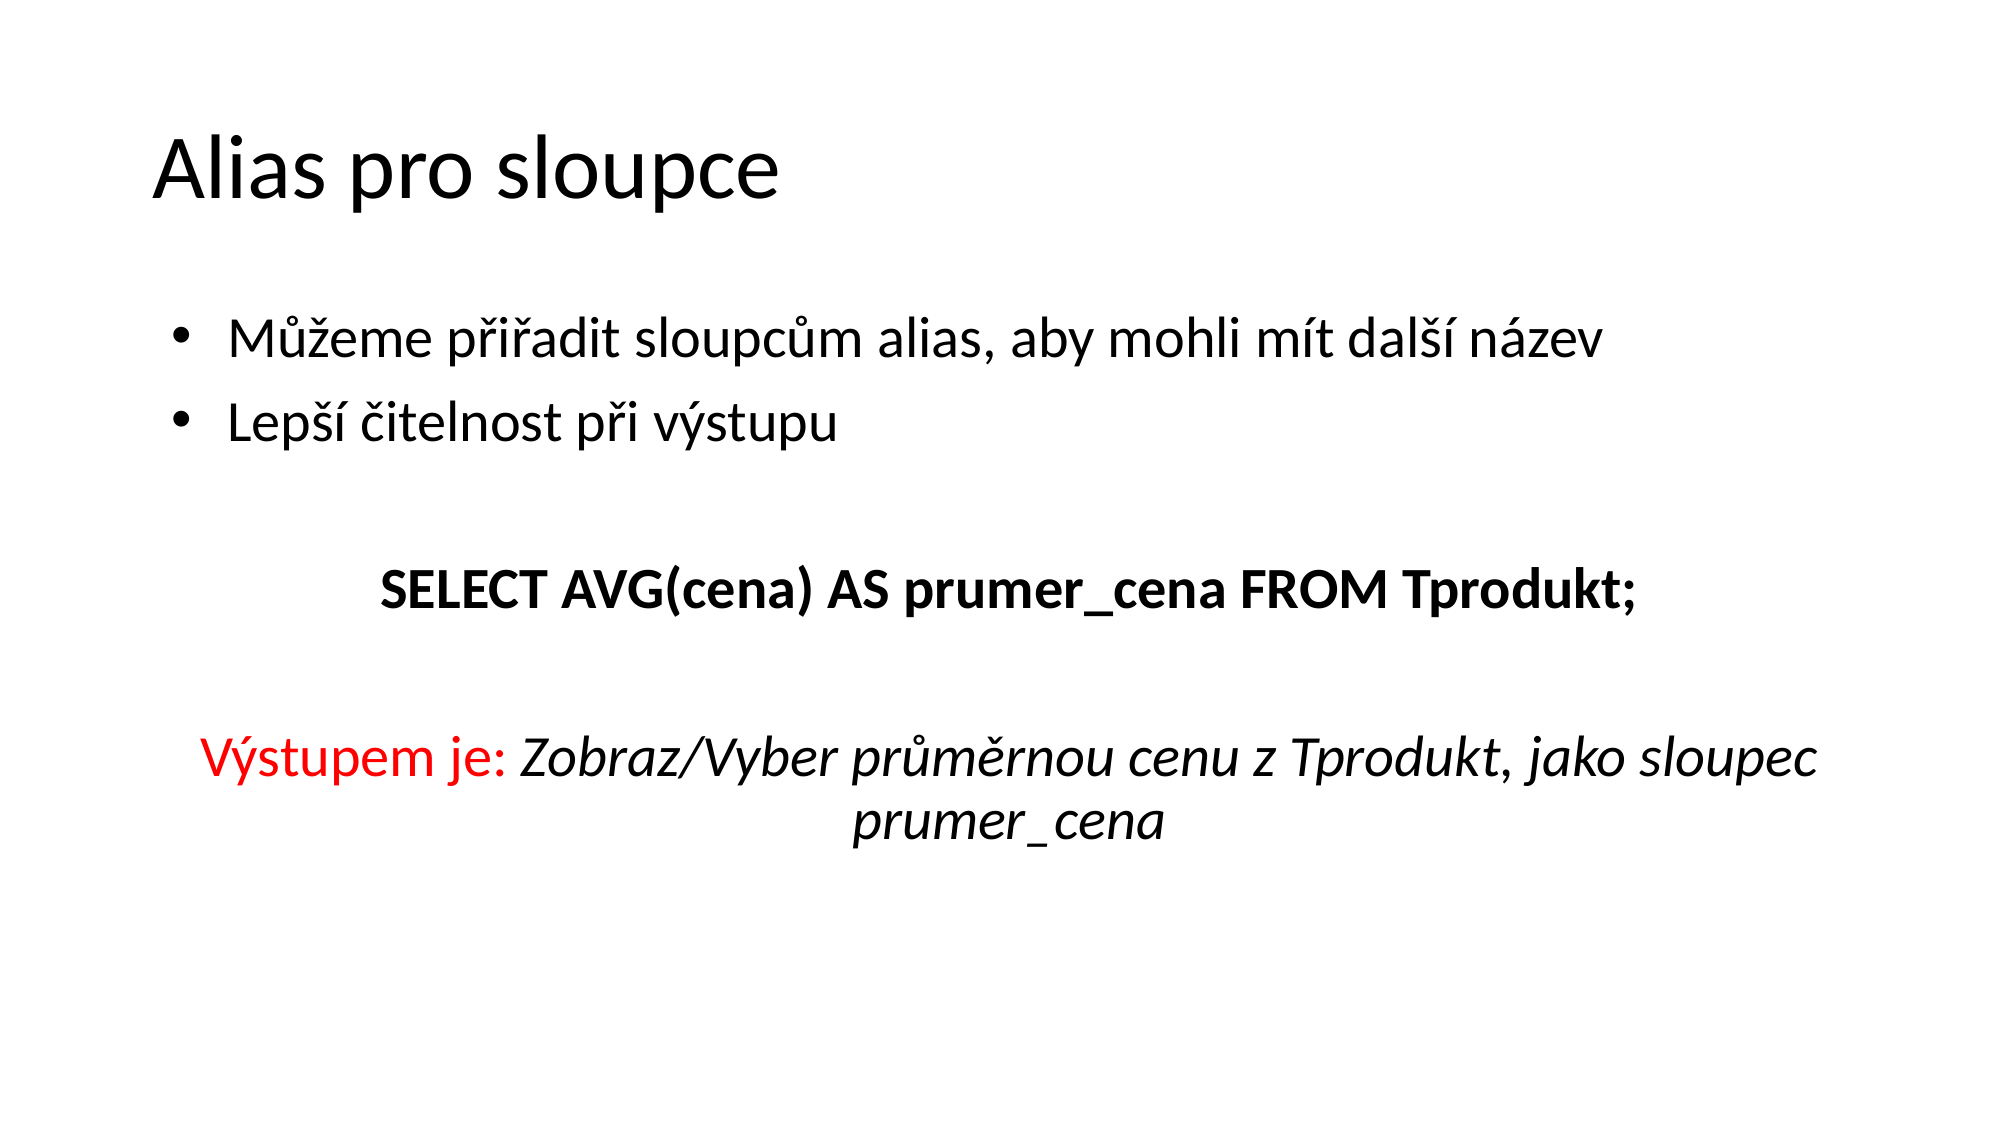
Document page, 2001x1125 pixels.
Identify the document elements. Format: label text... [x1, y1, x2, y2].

title Alias pro sloupce [137, 59, 1863, 278]
list Můžeme přiřadit sloupcům alias, aby mohli mít další název Lepší čitelnost při výstupu SELECT AVG(cena) AS prumer_cena FROM Tprodukt; Výstupem je: Zobraz/Vyber průměrnou cenu z Tprodukt, jako sloupec prumer_cena [137, 299, 1863, 1014]
